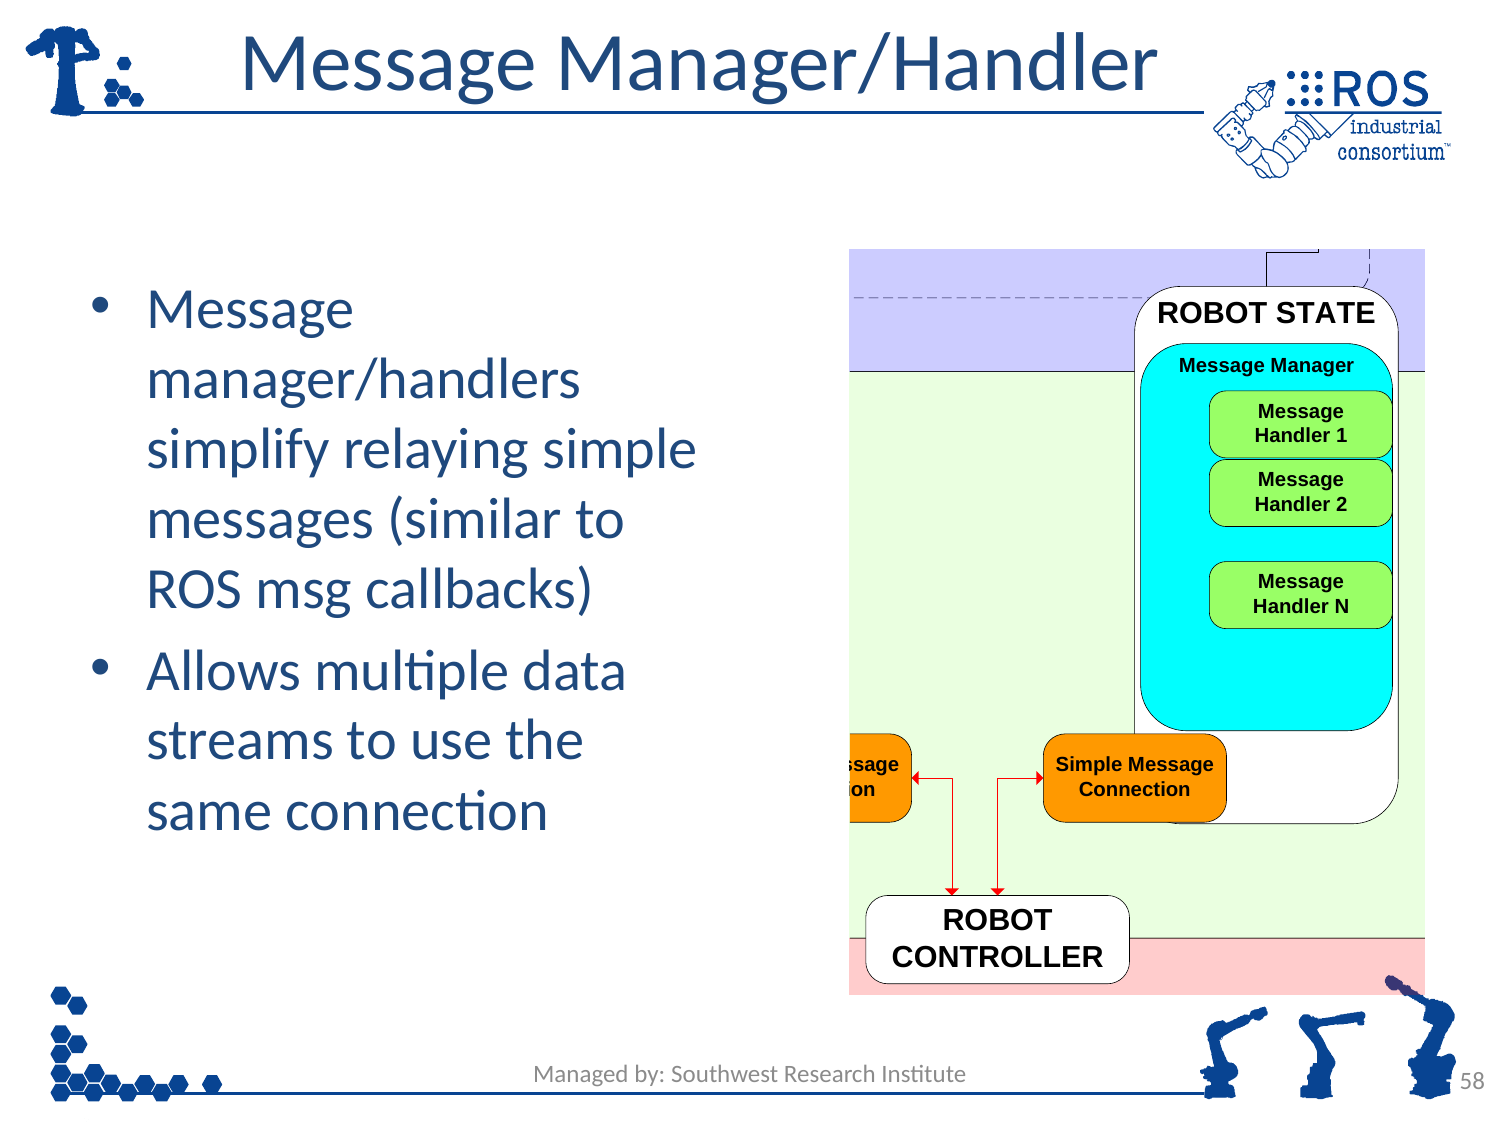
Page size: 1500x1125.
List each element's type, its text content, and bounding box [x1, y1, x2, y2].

footer Managed by: Southwest Research Institute [468, 1042, 1032, 1103]
list Message manager/handlers simplify relaying simple messages (similar to ROS msg callbacks) Allows multiple data streams to use the same connection [75, 262, 738, 1005]
title Message Manager/Handler [150, 0, 1250, 113]
slide_number 58 [1149, 1050, 1500, 1110]
slide_number [99, 1025, 388, 1085]
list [849, 249, 1426, 995]
